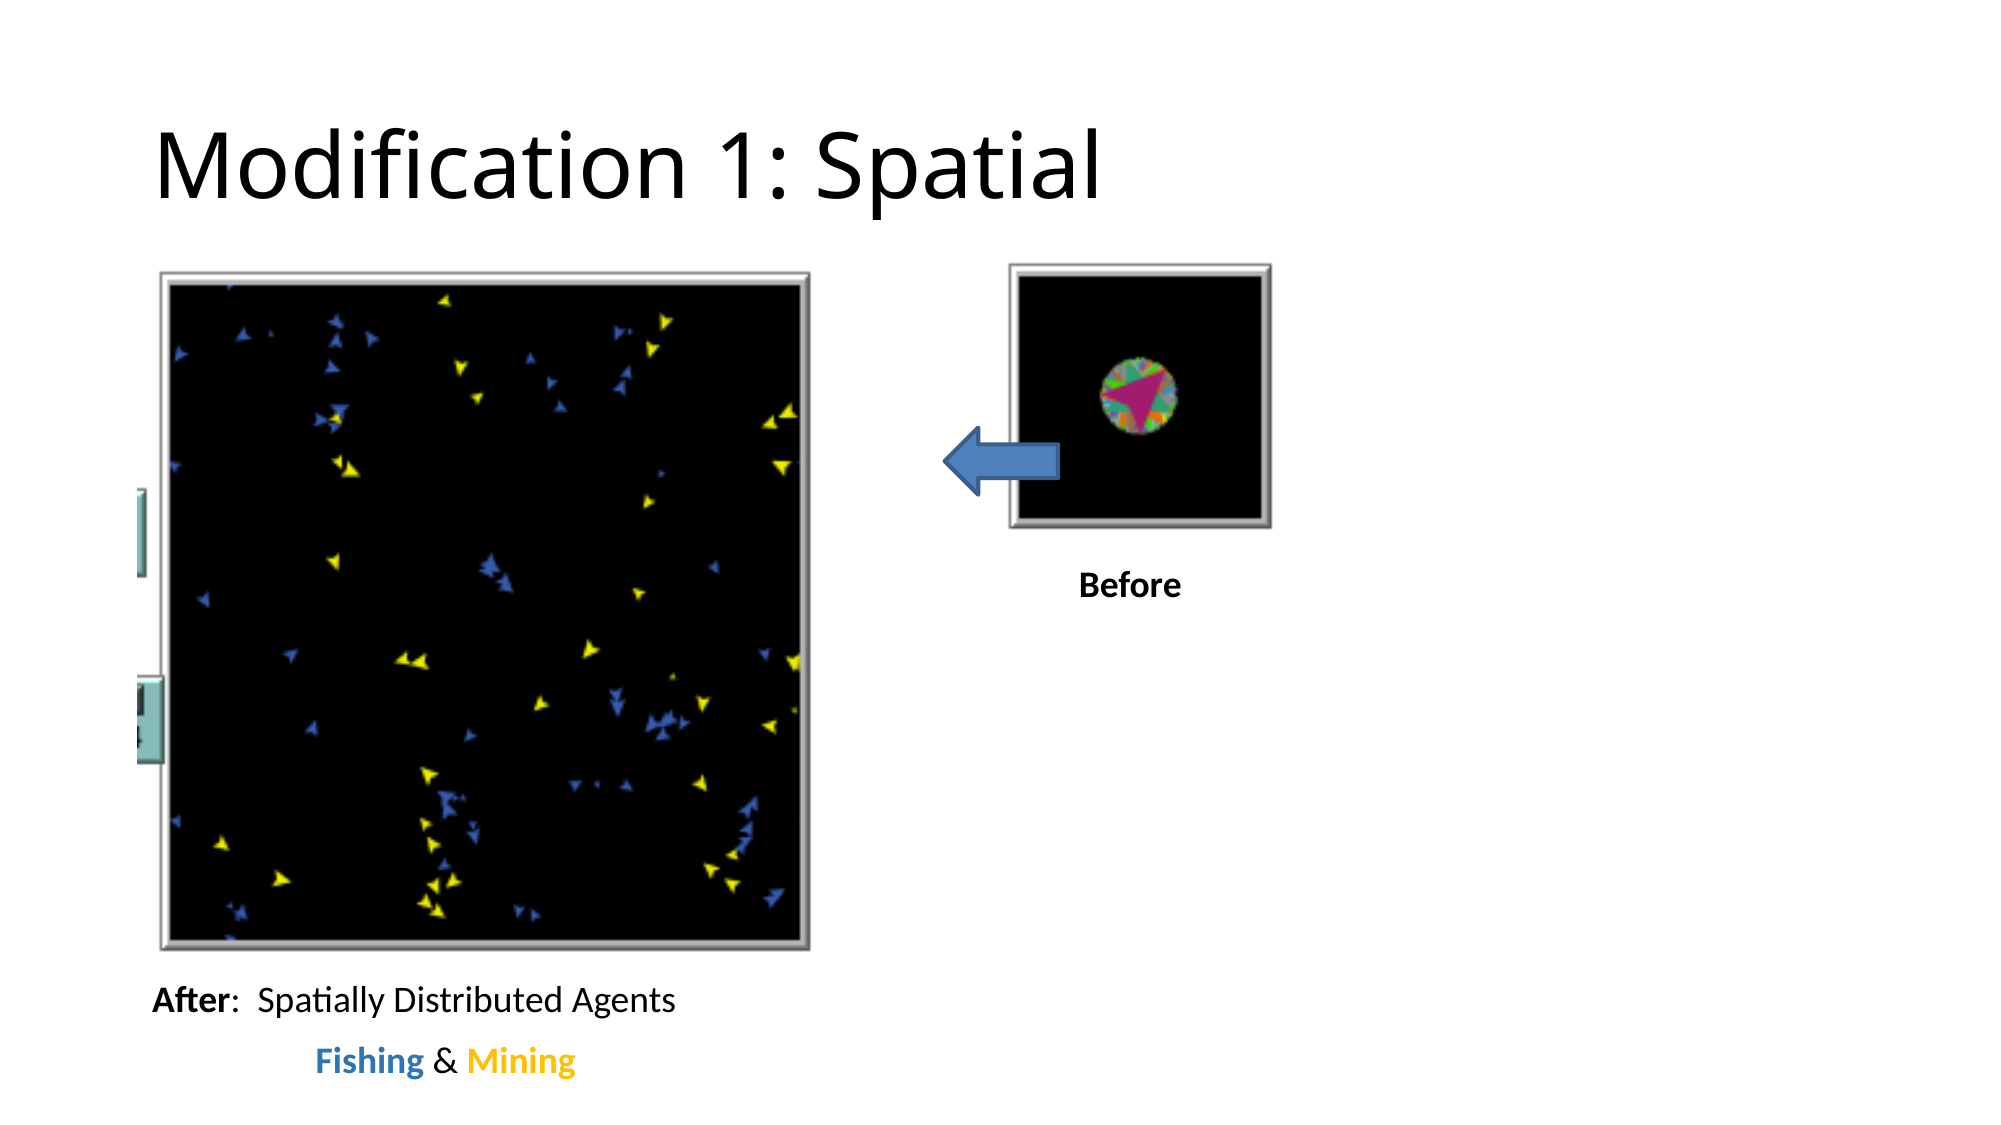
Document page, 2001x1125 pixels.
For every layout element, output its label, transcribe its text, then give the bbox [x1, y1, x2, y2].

picture [999, 259, 1283, 540]
text_box After: Spatially Distributed Agents [137, 976, 704, 1028]
text_box Before [999, 552, 1270, 613]
text_box Fishing & Mining [300, 1028, 668, 1089]
picture [137, 259, 832, 969]
text_box [942, 425, 994, 497]
text_box Modification 1: Spatial [137, 59, 1863, 278]
